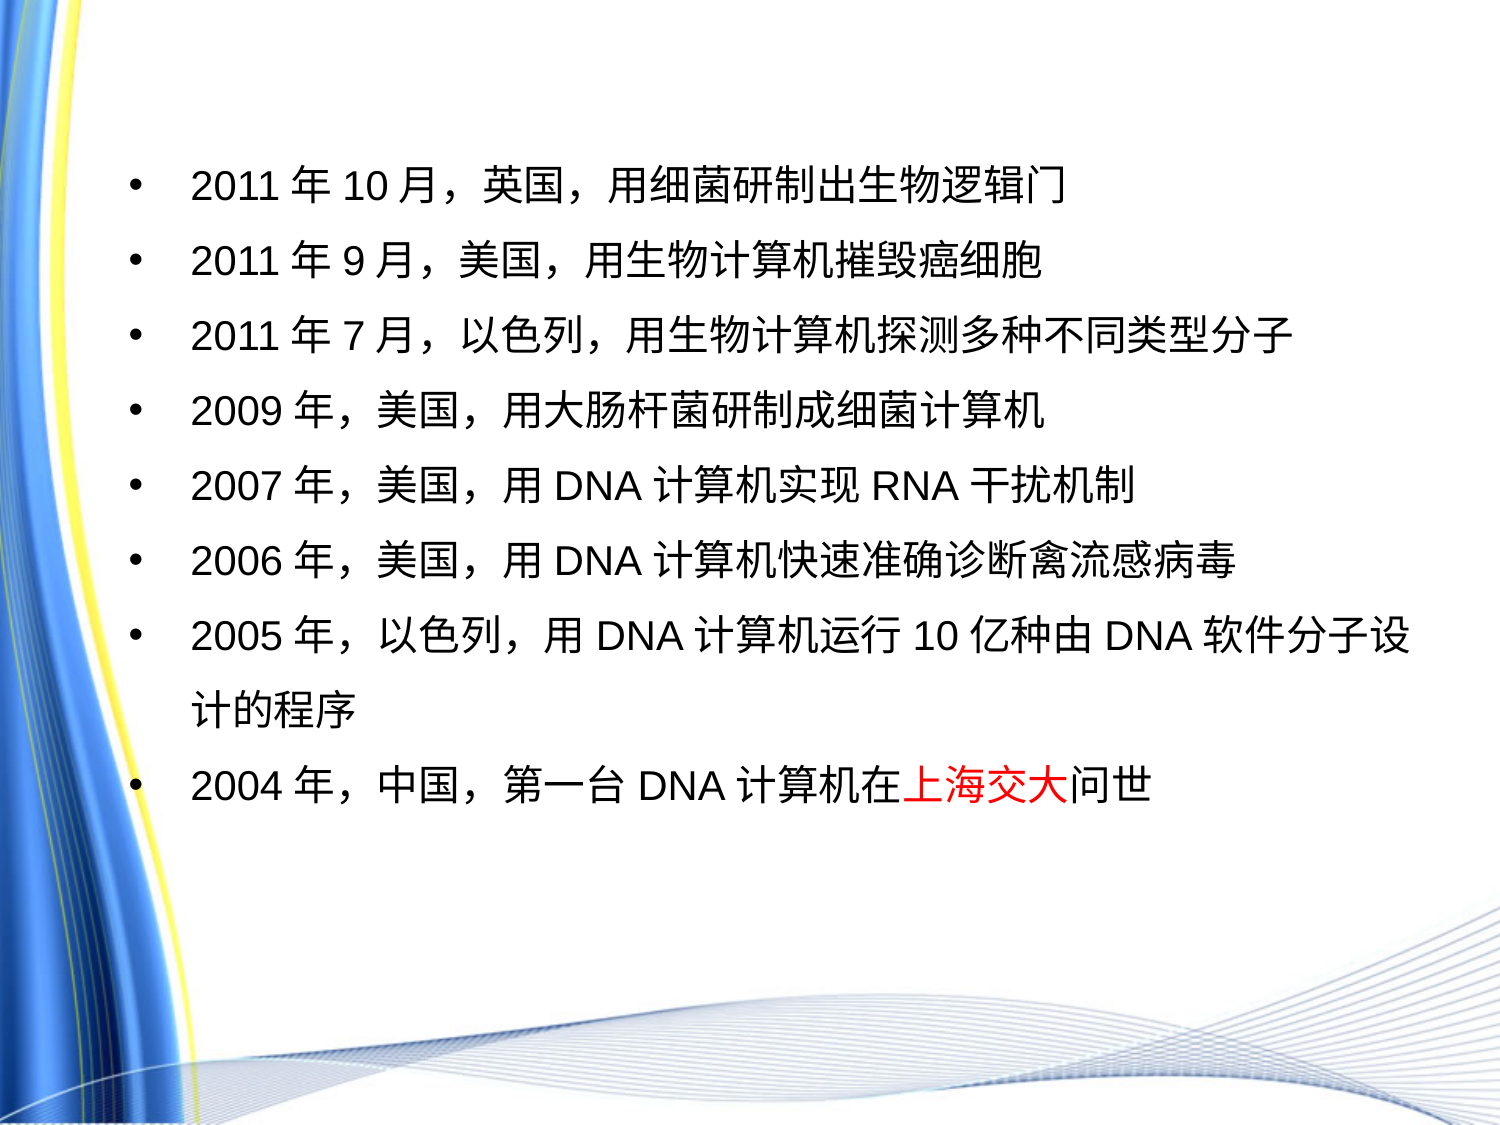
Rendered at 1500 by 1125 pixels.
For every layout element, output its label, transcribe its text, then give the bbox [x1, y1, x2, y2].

list 2011年10月，英国，用细菌研制出生物逻辑门 2011年9月，美国，用生物计算机摧毁癌细胞 2011年7月，以色列，用生物计算机探测多种不同类型分子 2009年，美国，用大肠杆菌研制成细菌计算机 2007年，美国，用DNA计算机实现RNA干扰机制 2006年，美国，用DNA计算机快速准确诊断禽流感病毒 2005年，以色列，用DNA计算机运行10亿种由DNA软件分子设计的程序 2004年，中国，第一台DNA计算机在上海交大问世 [111, 125, 1436, 924]
picture [0, 0, 1500, 1125]
